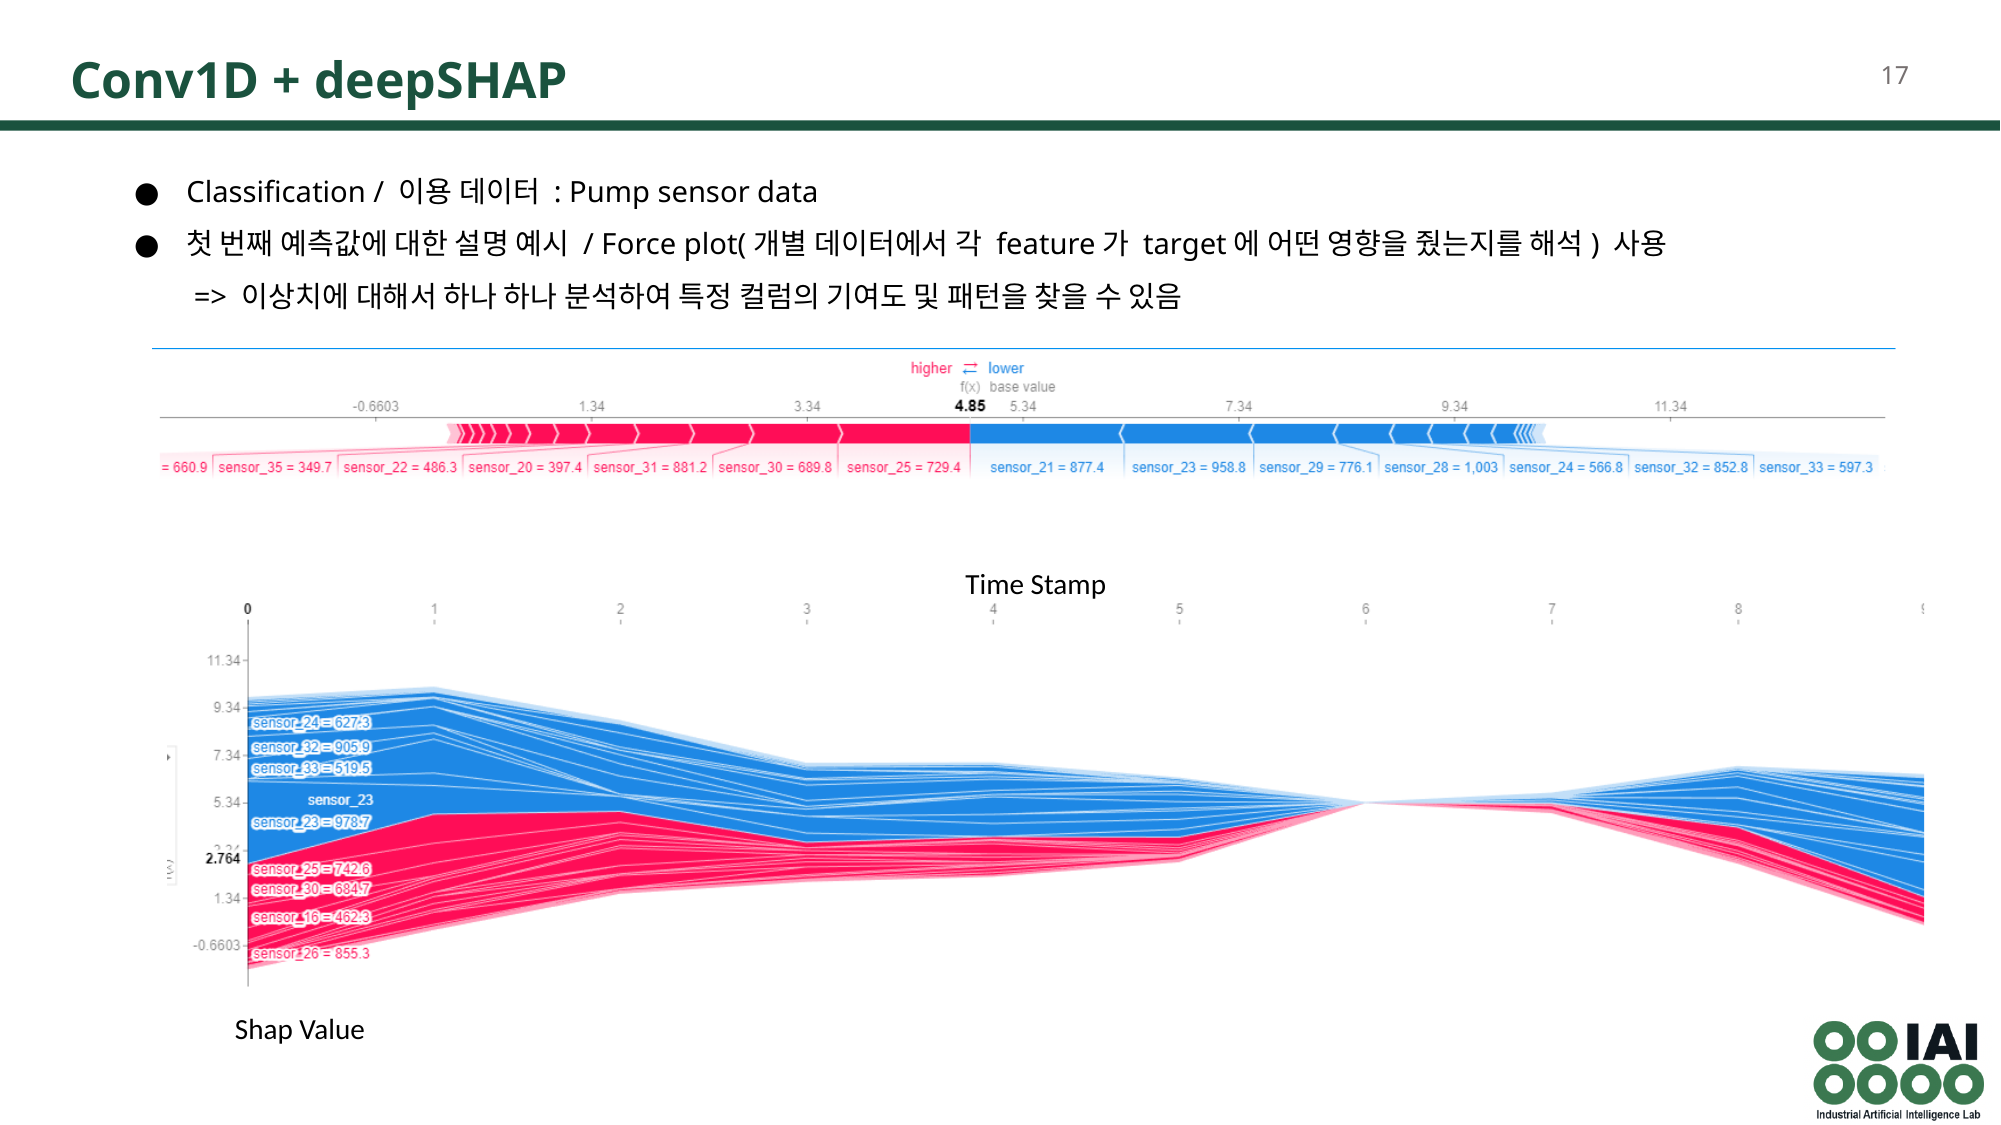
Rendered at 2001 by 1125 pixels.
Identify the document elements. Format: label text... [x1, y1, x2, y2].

text_box Classification / 이용 데이터 : Pump sensor data 첫 번째 예측값에 대한 설명 예시 / Force plot(개별 데이터에서 각 feature가 target에 어떤 영향을 줬는지를 해석) 사용 => 이상치에 대해서 하나 하나 분석하여 특정 컬럼의 기여도 및 패턴을 찾을 수 있음 [96, 158, 1881, 1057]
text_box Shap Value [220, 1007, 417, 1032]
picture [152, 348, 1899, 493]
text_box Time Stamp [950, 550, 1147, 584]
title Conv1D + deepSHAP [68, 46, 1033, 237]
picture [1803, 1015, 1992, 1125]
picture [167, 587, 1930, 996]
